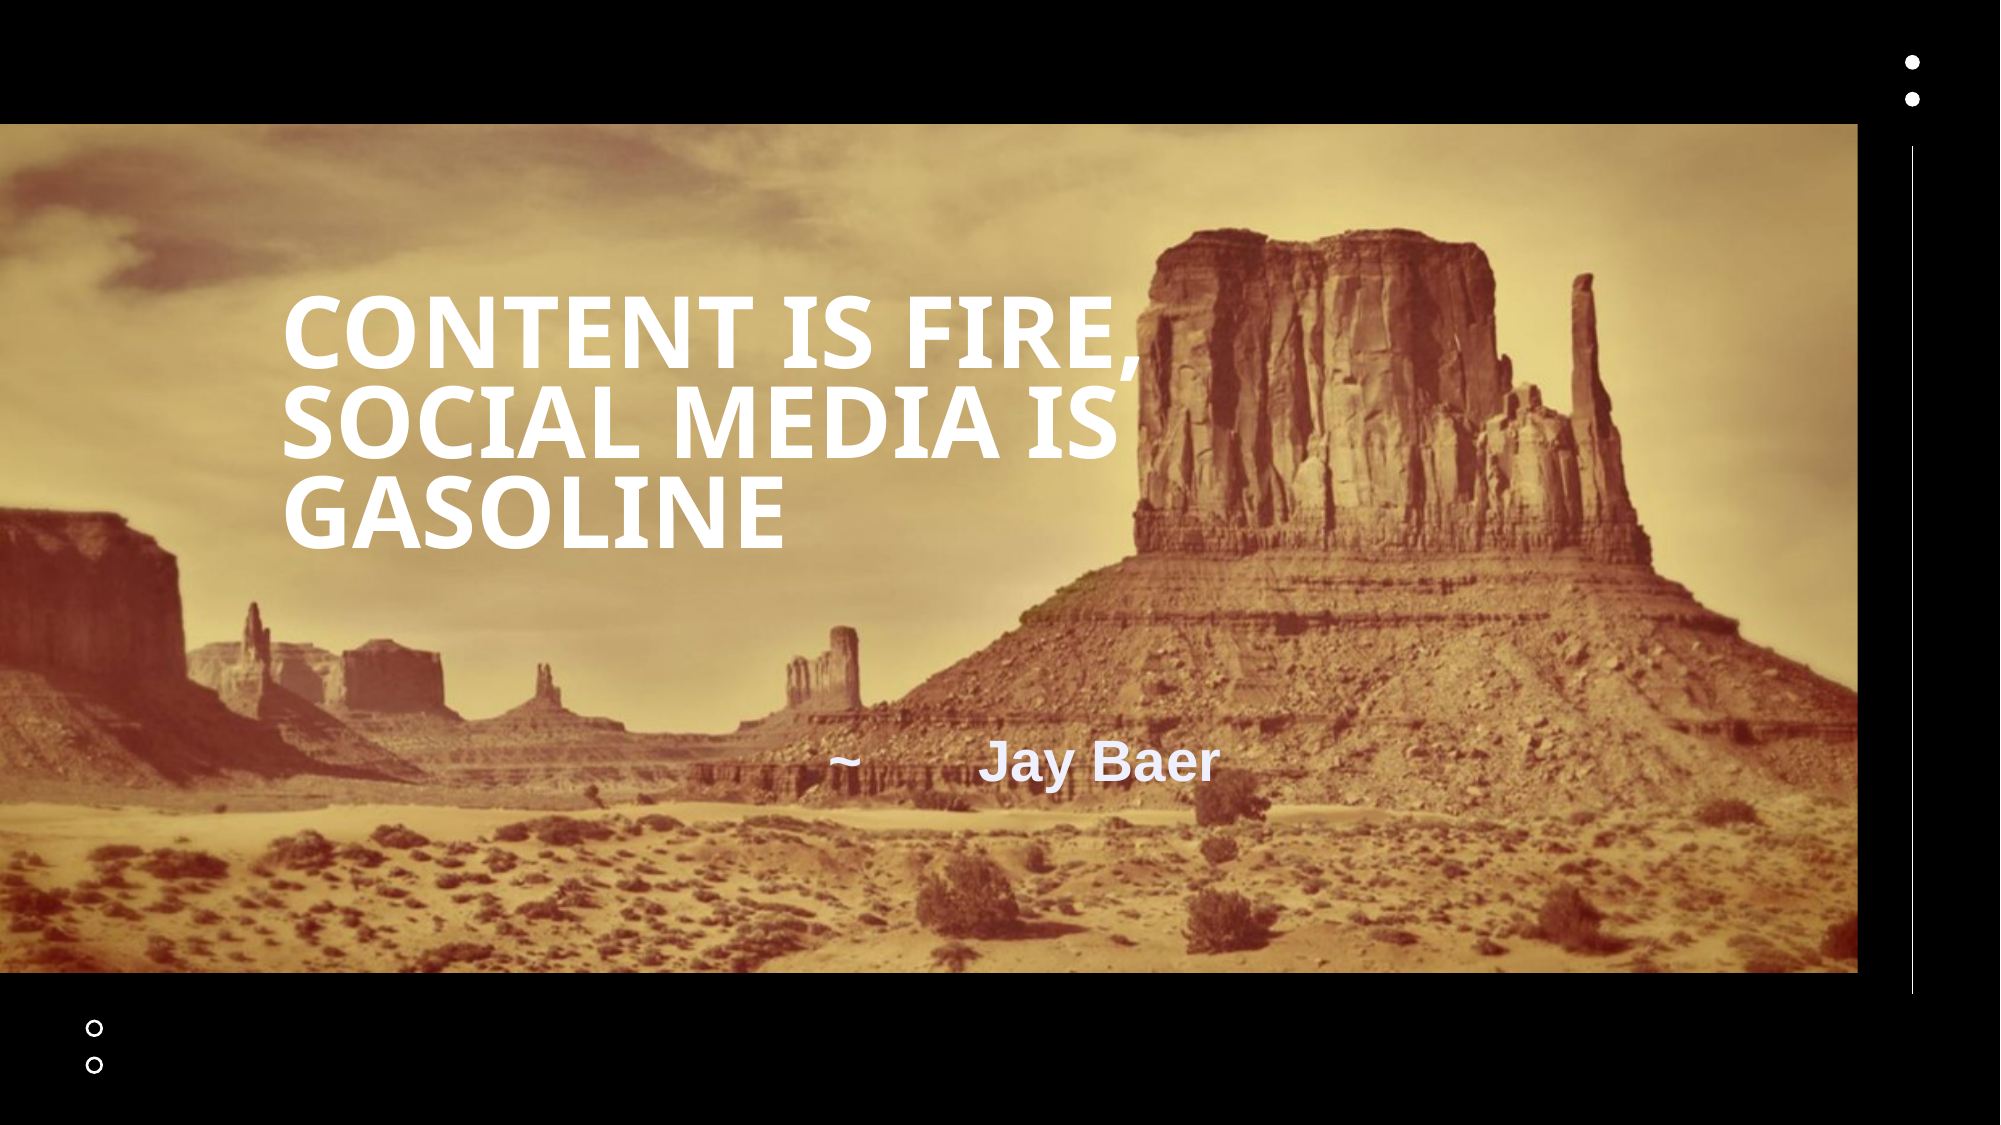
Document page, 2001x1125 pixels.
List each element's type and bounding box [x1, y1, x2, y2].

picture [0, 124, 1858, 974]
